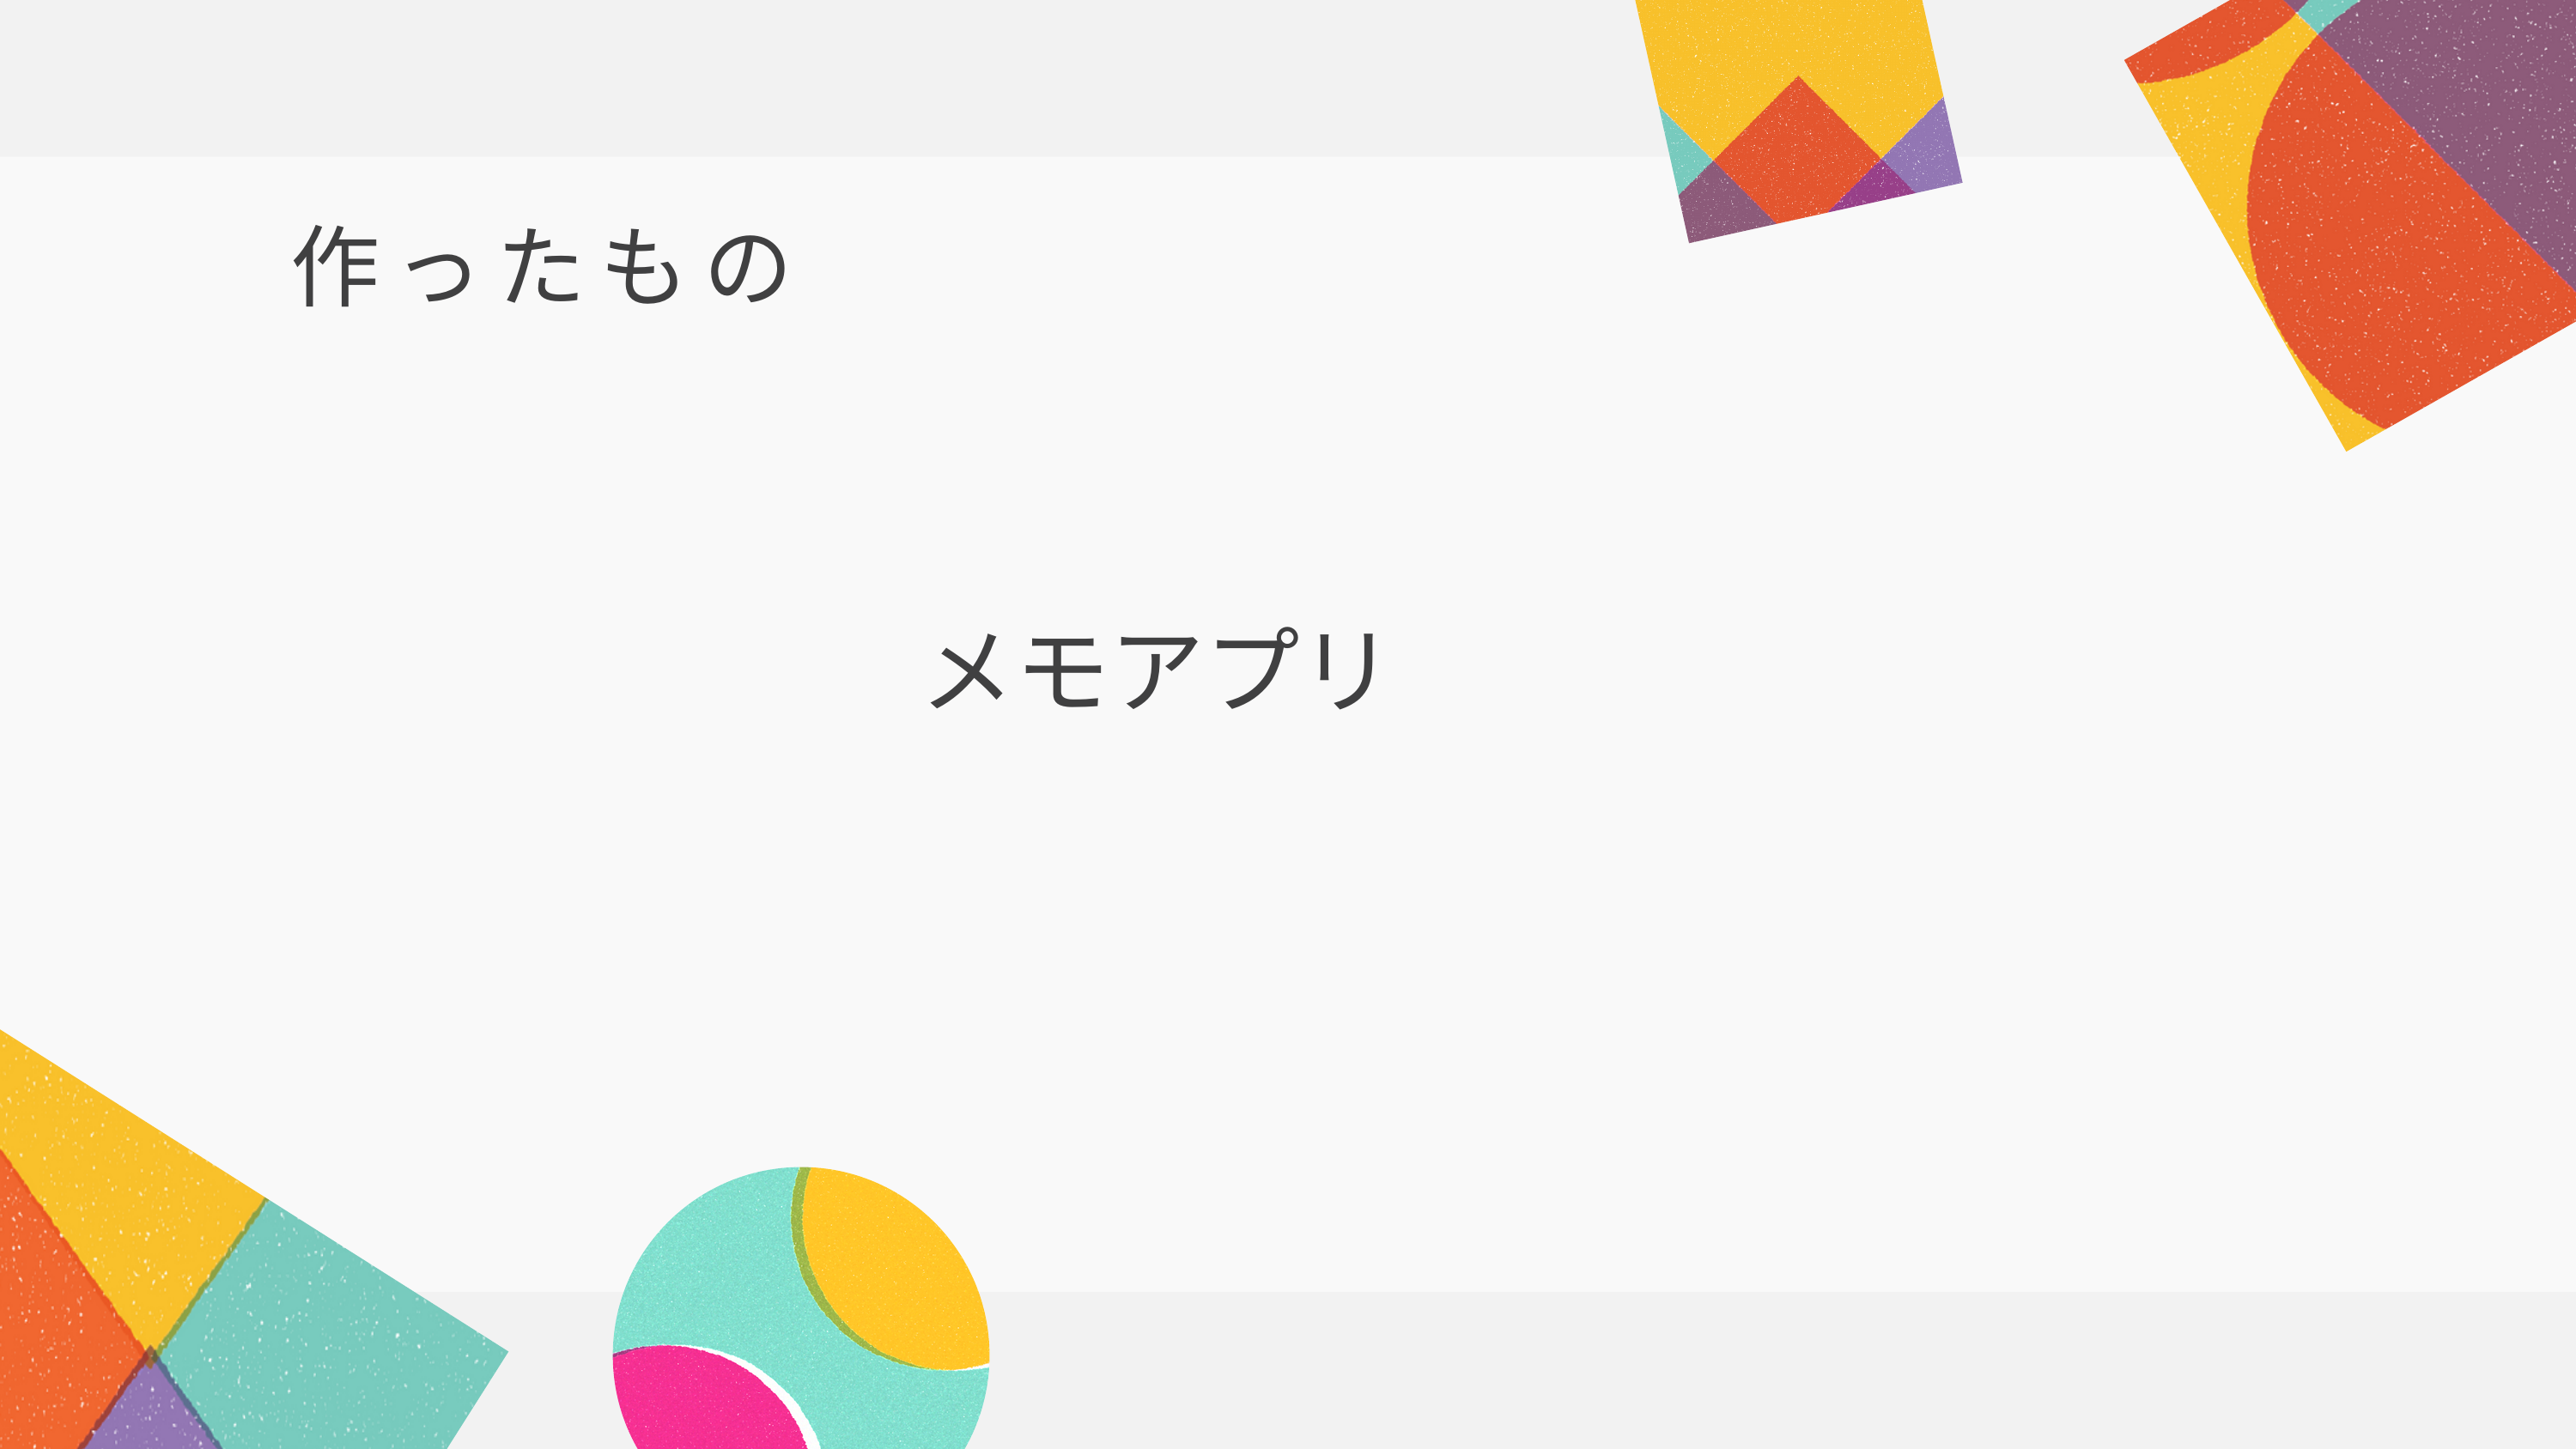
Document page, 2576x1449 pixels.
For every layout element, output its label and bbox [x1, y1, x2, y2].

text_box [1635, 0, 1956, 153]
text_box [612, 1167, 990, 1449]
text_box [0, 1301, 509, 1449]
text_box [0, 156, 2576, 1292]
text_box [2123, 0, 2576, 153]
